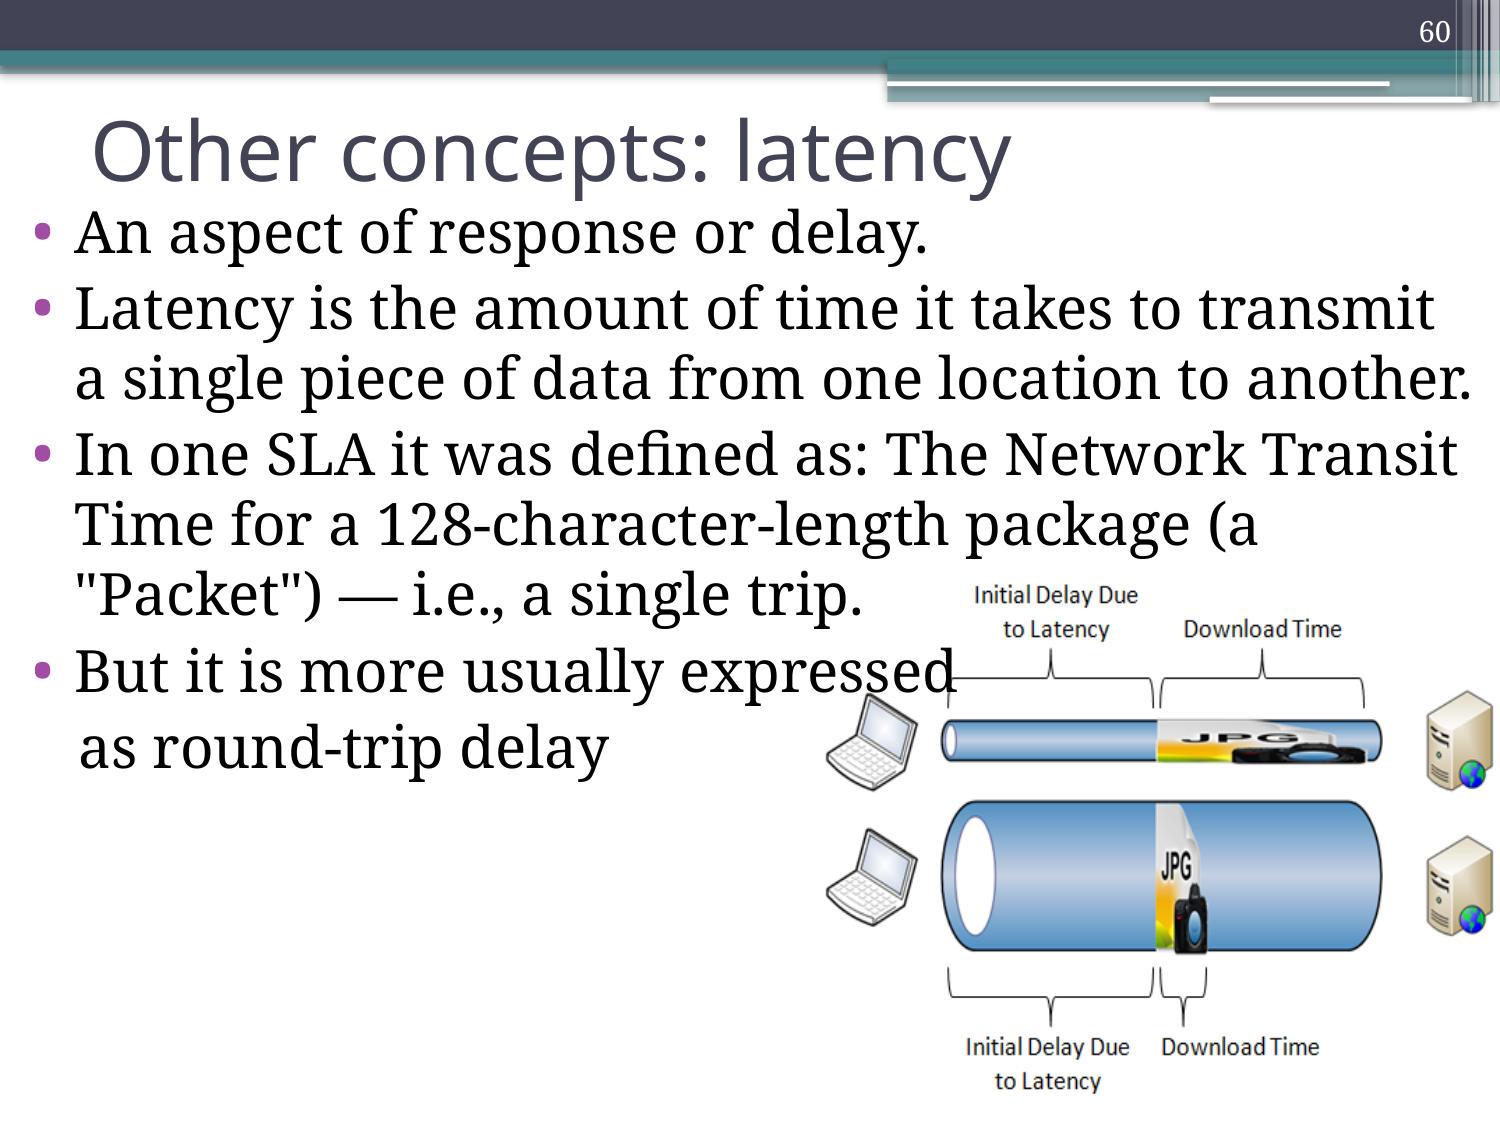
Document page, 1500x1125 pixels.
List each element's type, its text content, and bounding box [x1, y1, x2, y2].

list An aspect of response or delay. Latency is the amount of time it takes to transmit a single piece of data from one location to another. In one SLA it was defined as: The Network Transit Time for a 128-character-length package (a "Packet") — i.e., a single trip. But it is more usually expressed as round-trip delay [0, 187, 1500, 788]
picture [822, 574, 1500, 1125]
slide_number 60 [1340, 0, 1466, 61]
title Other concepts: latency [74, 60, 1426, 187]
